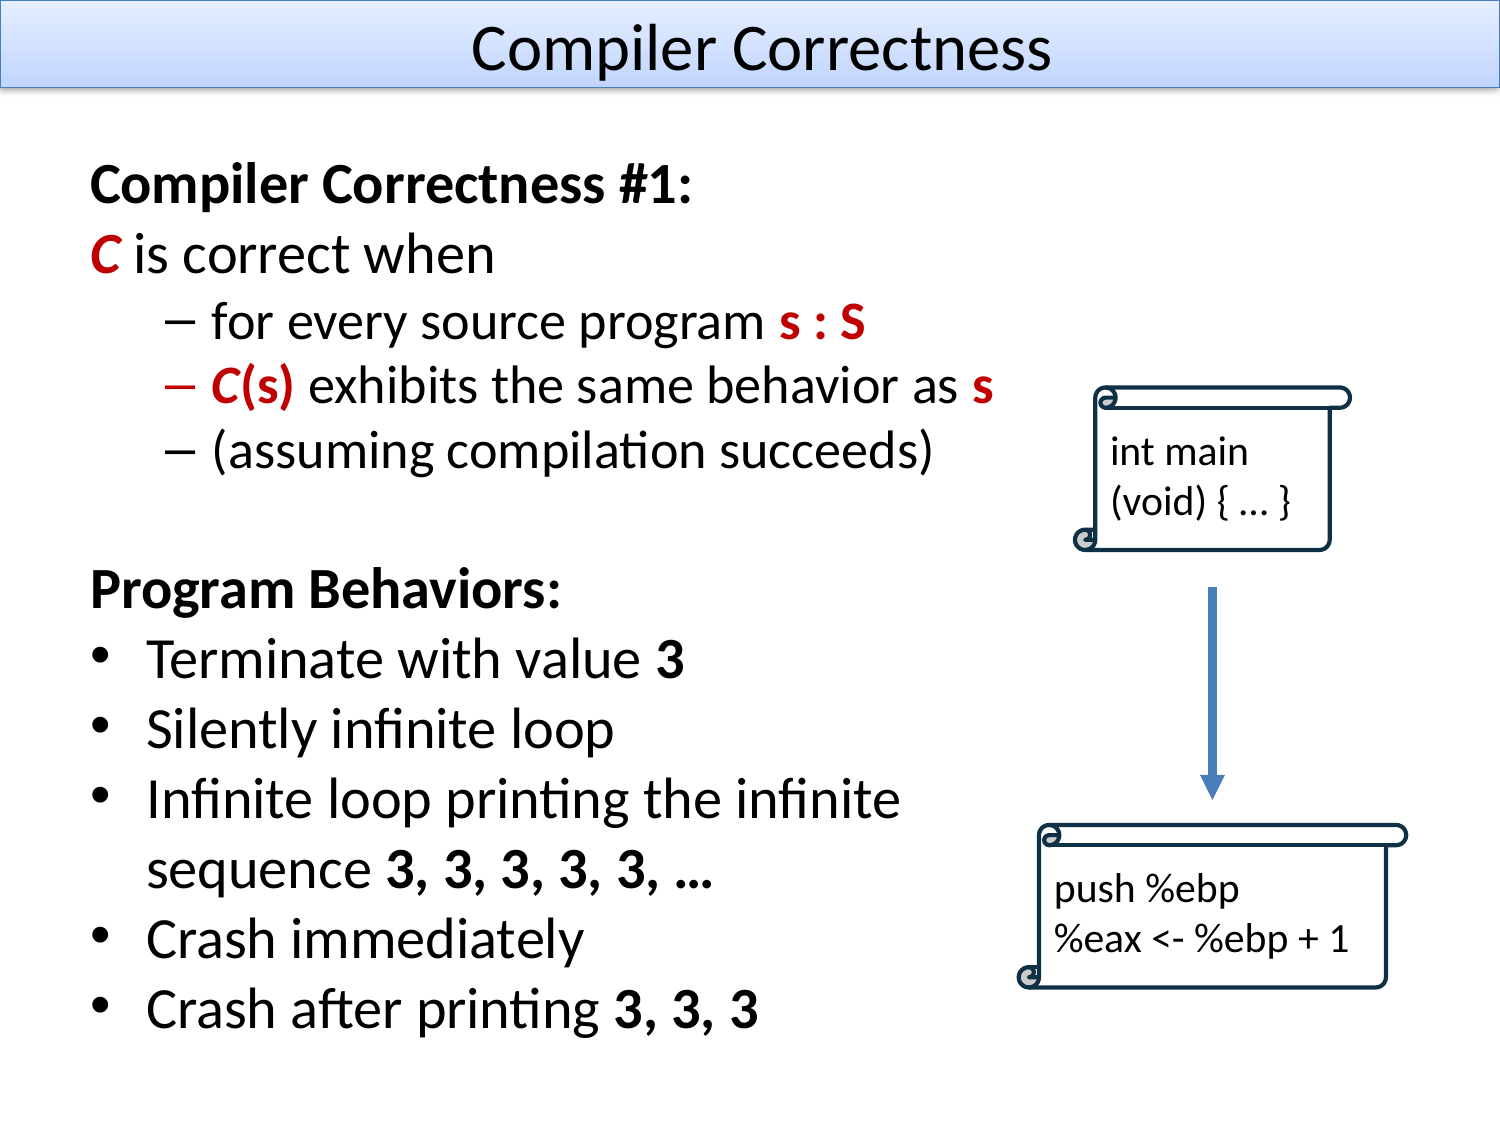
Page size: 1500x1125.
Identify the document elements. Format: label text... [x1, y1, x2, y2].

list Compiler Correctness #1: C is correct when for every source program s : S C(s) exhibits the same behavior as s (assuming compilation succeeds) Program Behaviors: Terminate with value 3 Silently infinite loop Infinite loop printing the infinite sequence 3, 3, 3, 3, 3, … Crash immediately Crash after printing 3, 3, 3 [75, 137, 1038, 1038]
title Compiler Correctness [87, 0, 1438, 97]
text_box push %ebp %eax <- %ebp + 1 [1016, 822, 1409, 990]
text_box int main (void) { … } [1072, 385, 1353, 553]
